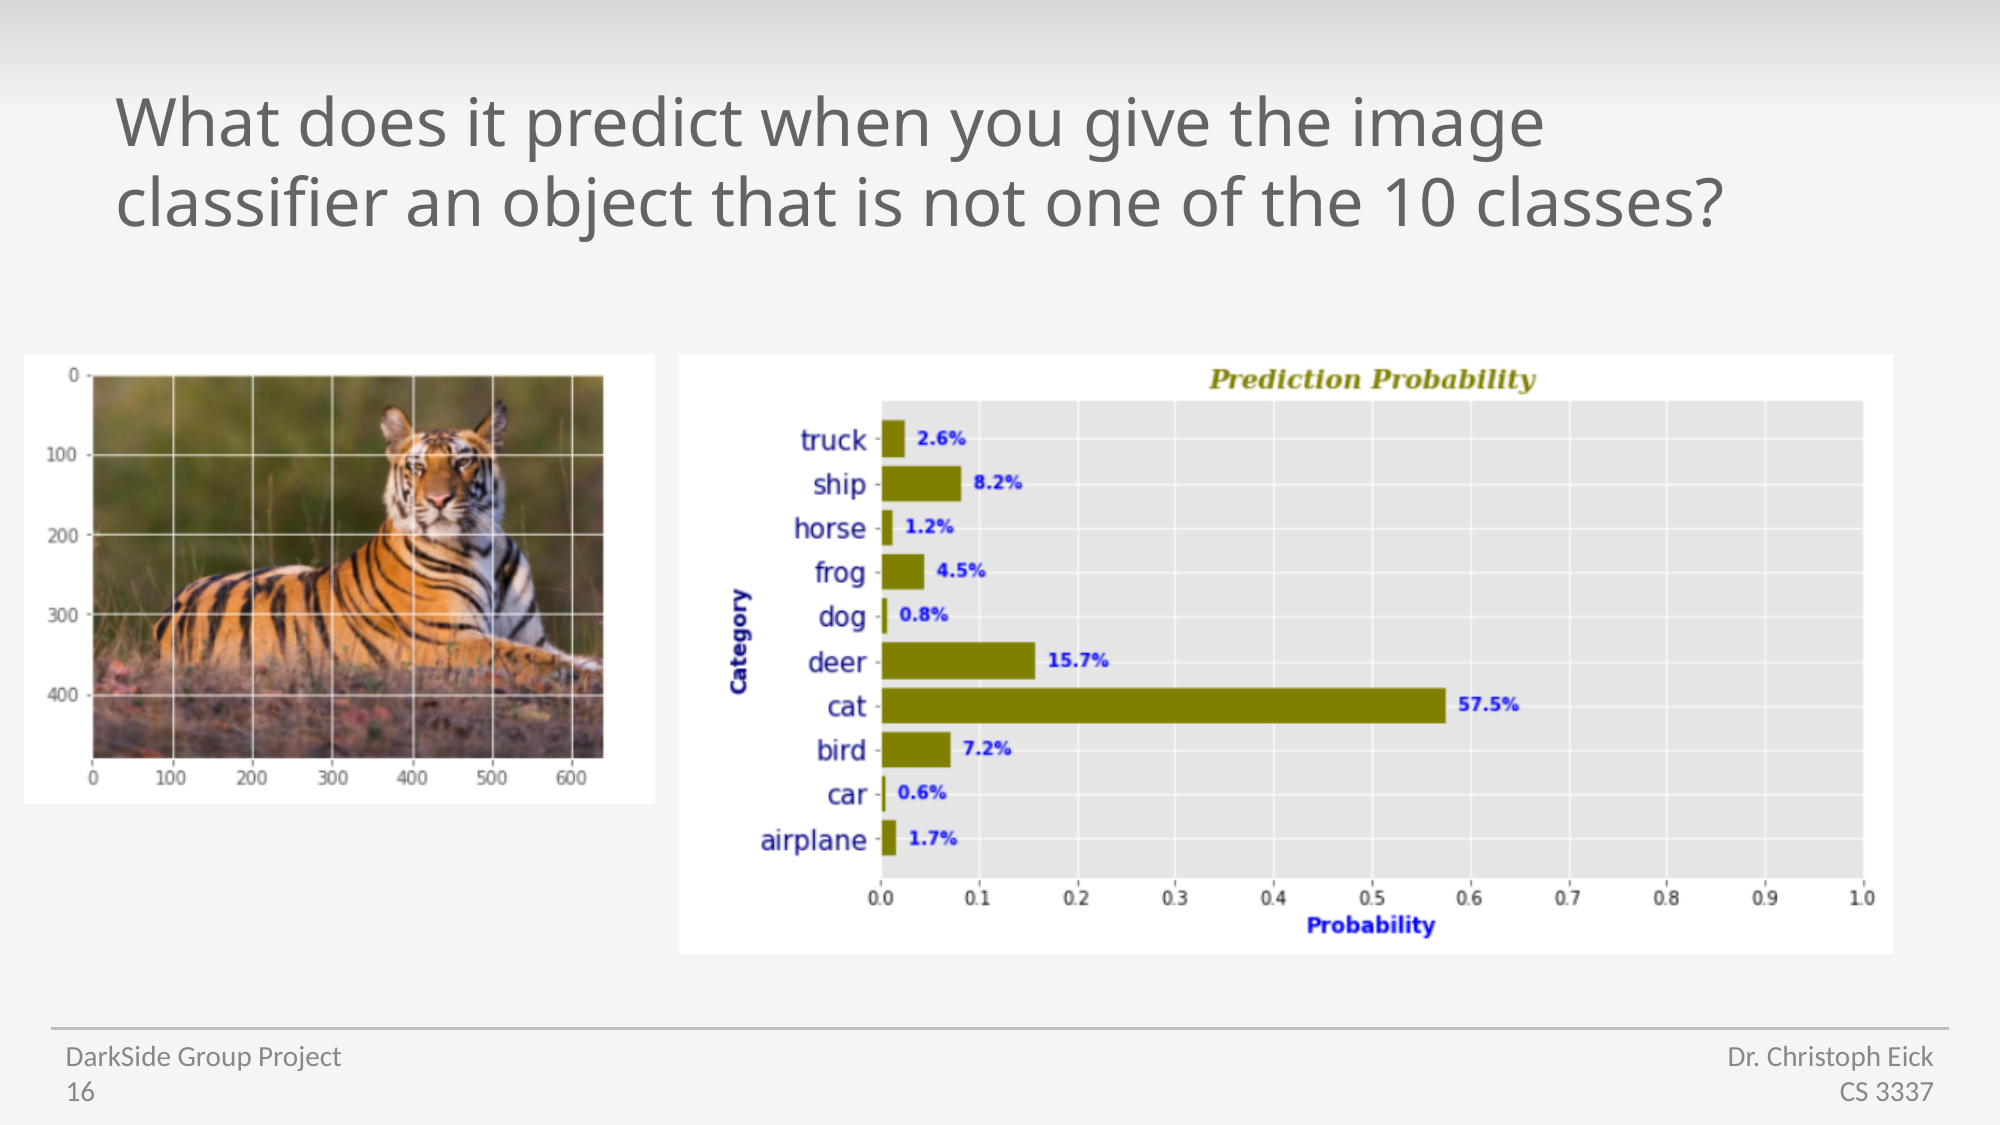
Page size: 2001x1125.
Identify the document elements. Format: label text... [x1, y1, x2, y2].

text_box What does it predict when you give the image classifier an object that is not one of the 10 classes? [100, 72, 1818, 248]
picture [679, 354, 1893, 954]
picture [24, 354, 655, 804]
text_box DarkSide Group Project 16 [50, 1037, 376, 1114]
text_box Dr. Christoph Eick CS 3337 [1659, 1039, 1950, 1114]
